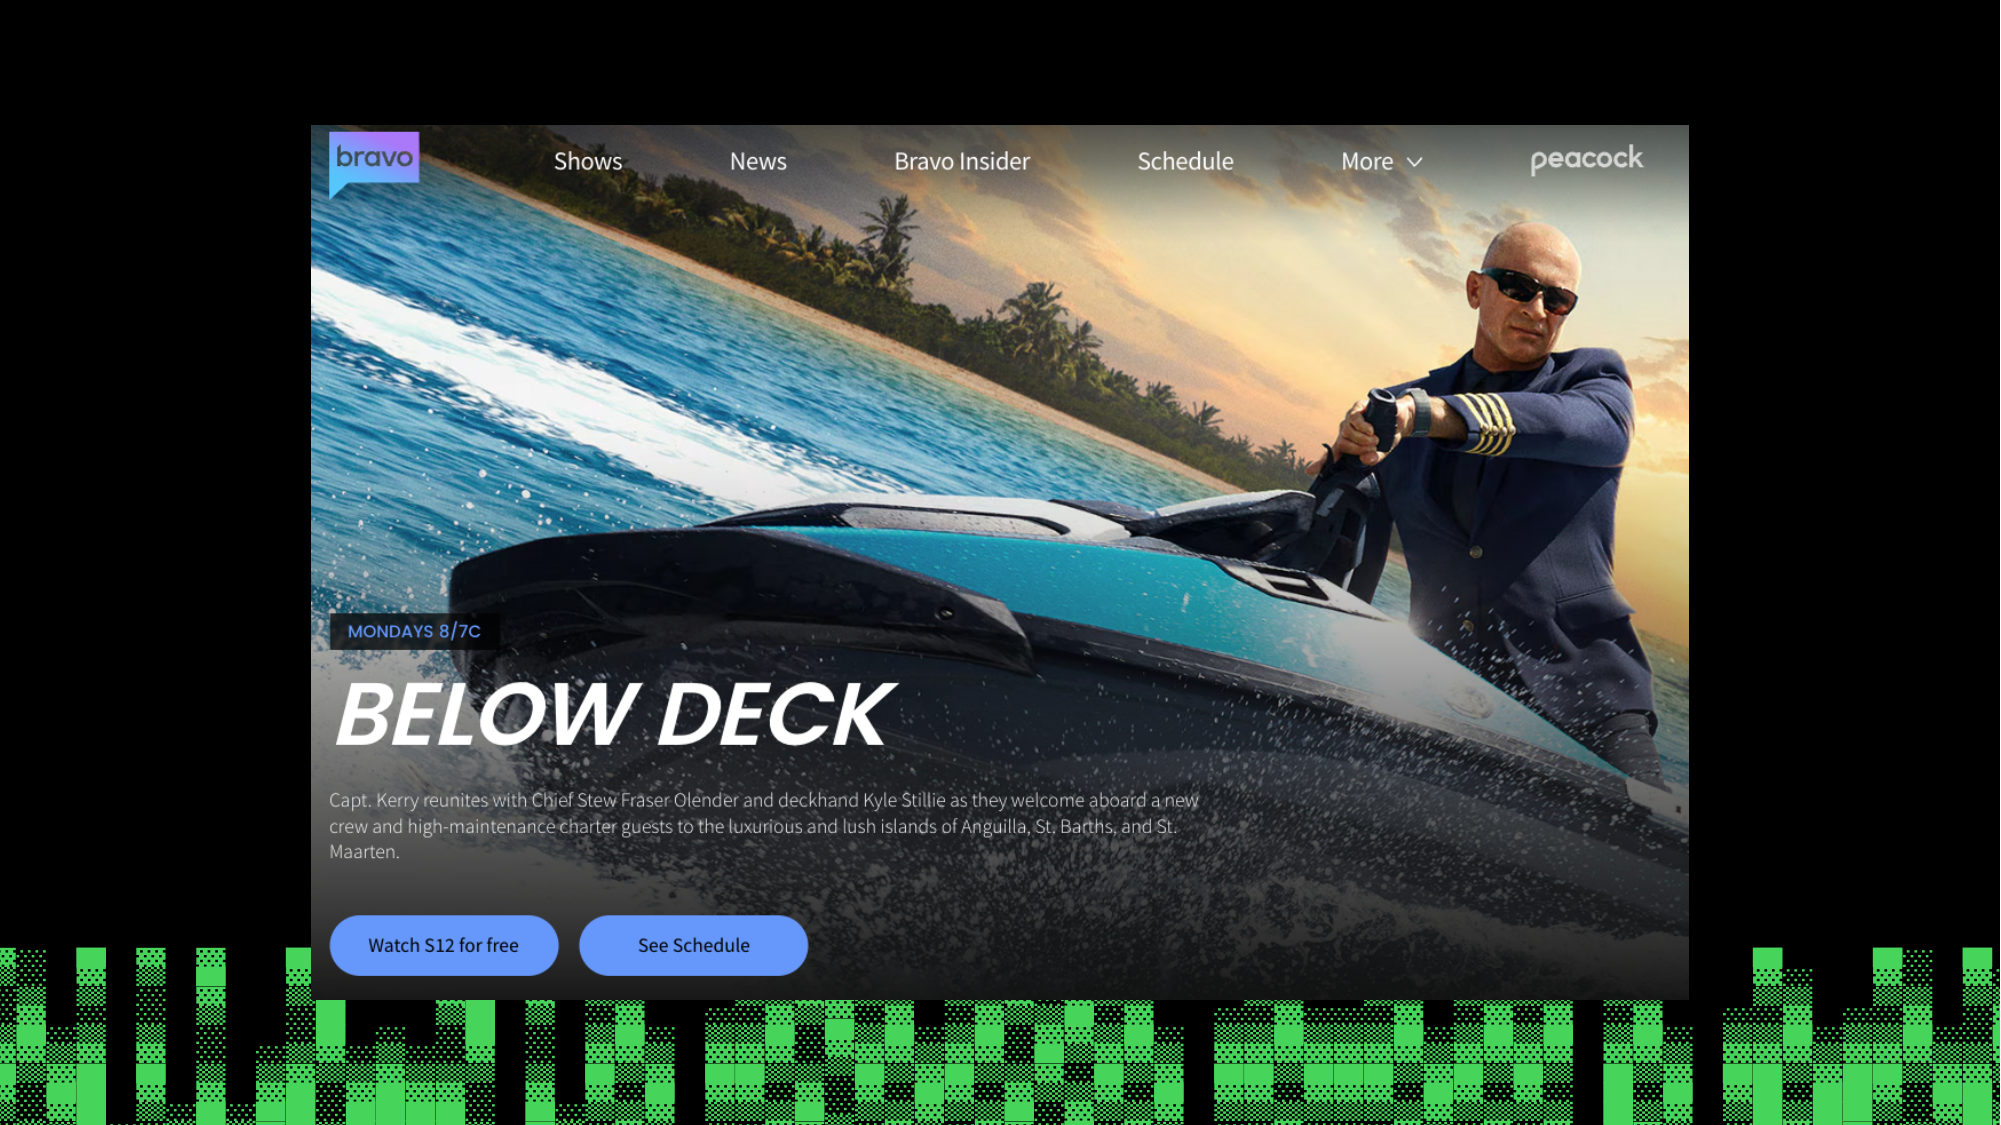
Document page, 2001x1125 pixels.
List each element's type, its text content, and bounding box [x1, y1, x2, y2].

picture [310, 124, 1690, 1001]
text_box ░▒▓█▓▒░░▒▓█▓▒░░▒▓██████▓▒░░▒▓█▓▒░░▒▓█▓▒░░▒▓█▓▒░ ░▒▓████████▓▒░▒▓██████▓▒░ ░▒▓█▓▒░░▒▓█▓▒░░▒▓██████▓▒░ ░▒▓██████▓▒░░▒▓█▓▒░░▒▓█▓▒░ ░▒▓██████▓▒░ ░▒▓███████▓▒░░▒▓███████▓▒░░▒▓██████████████▓▒░ ░▒▓███████▓▒░ ░▒▓██████▓▒░ ░▒▓██████▓▒░░▒▓█▓▒░░▒▓█▓▒░░▒▓██████▓▒░ ░▒▓██████▓▒░░▒▓████████▓▒░ ░▒▓█▓▒░░▒▓█▓▒░▒▓█▓▒░░▒▓█▓▒░▒▓█▓▒░░▒▓█▓▒░░▒▓█▓▒░ ░▒▓█▓▒░ ░▒▓█▓▒░░▒▓█▓▒░ ░▒▓█▓▒░░▒▓█▓▒░▒▓█▓▒░░▒▓█▓▒░▒▓█▓▒░░▒▓█▓▒░▒▓█▓▒░░▒▓█▓▒░ ░▒▓█▓▒░░▒▓█▓▒░ ░▒▓█▓▒░░▒▓█▓▒░▒▓█▓▒░░▒▓█▓▒░▒▓█▓▒░░▒▓█▓▒░░▒▓█▓▒░ ░▒▓█▓▒░░▒▓█▓▒░▒▓█▓▒░░▒▓█▓▒░▒▓█▓▒░░▒▓█▓▒░▒▓█▓▒░░▒▓█▓▒░▒▓█▓▒░░▒▓█▓▒░▒▓█▓▒░░▒▓█▓▒░▒▓█▓▒░ ░▒▓█▓▒░░▒▓█▓▒░▒▓█▓▒░░▒▓█▓▒░▒▓█▓▒░░▒▓█▓▒░░▒▓█▓▒░ ░▒▓█▓▒░ ░▒▓█▓▒░░▒▓█▓▒░ ░▒▓█▓▒░░▒▓█▓▒░▒▓█▓▒░░▒▓█▓▒░▒▓█▓▒░ ░▒▓█▓▒░░▒▓█▓▒░ ░▒▓█▓▒░░▒▓█▓▒░ ░▒▓█▓▒░░▒▓█▓▒░▒▓█▓▒░░▒▓█▓▒░▒▓█▓▒░░▒▓█▓▒░░▒▓█▓▒░ ░▒▓█▓▒░░▒▓█▓▒░▒▓█▓▒░░▒▓█▓▒░▒▓█▓▒░ ░▒▓█▓▒░░▒▓█▓▒░▒▓█▓▒░░▒▓█▓▒░▒▓█▓▒░ ░▒▓█▓▒░ ░▒▓████████▓▒░▒▓█▓▒░░▒▓█▓▒░▒▓█▓▒░░▒▓█▓▒░░▒▓█▓▒░ ░▒▓█▓▒░ ░▒▓█▓▒░░▒▓█▓▒░ ░▒▓████████▓▒░▒▓████████▓▒░▒▓█▓▒░ ░▒▓███████▓▒░ ░▒▓████████▓▒░ ░▒▓█▓▒░░▒▓█▓▒░▒▓███████▓▒░░▒▓█▓▒░░▒▓█▓▒░░▒▓█▓▒░ ░▒▓███████▓▒░░▒▓████████▓▒░▒▓█▓▒░ ░▒▓███████▓▒░░▒▓████████▓▒░▒▓█▓▒▒▓███▓▒░▒▓██████▓▒░ [0, 921, 2000, 1125]
text_box [249, 107, 1750, 294]
